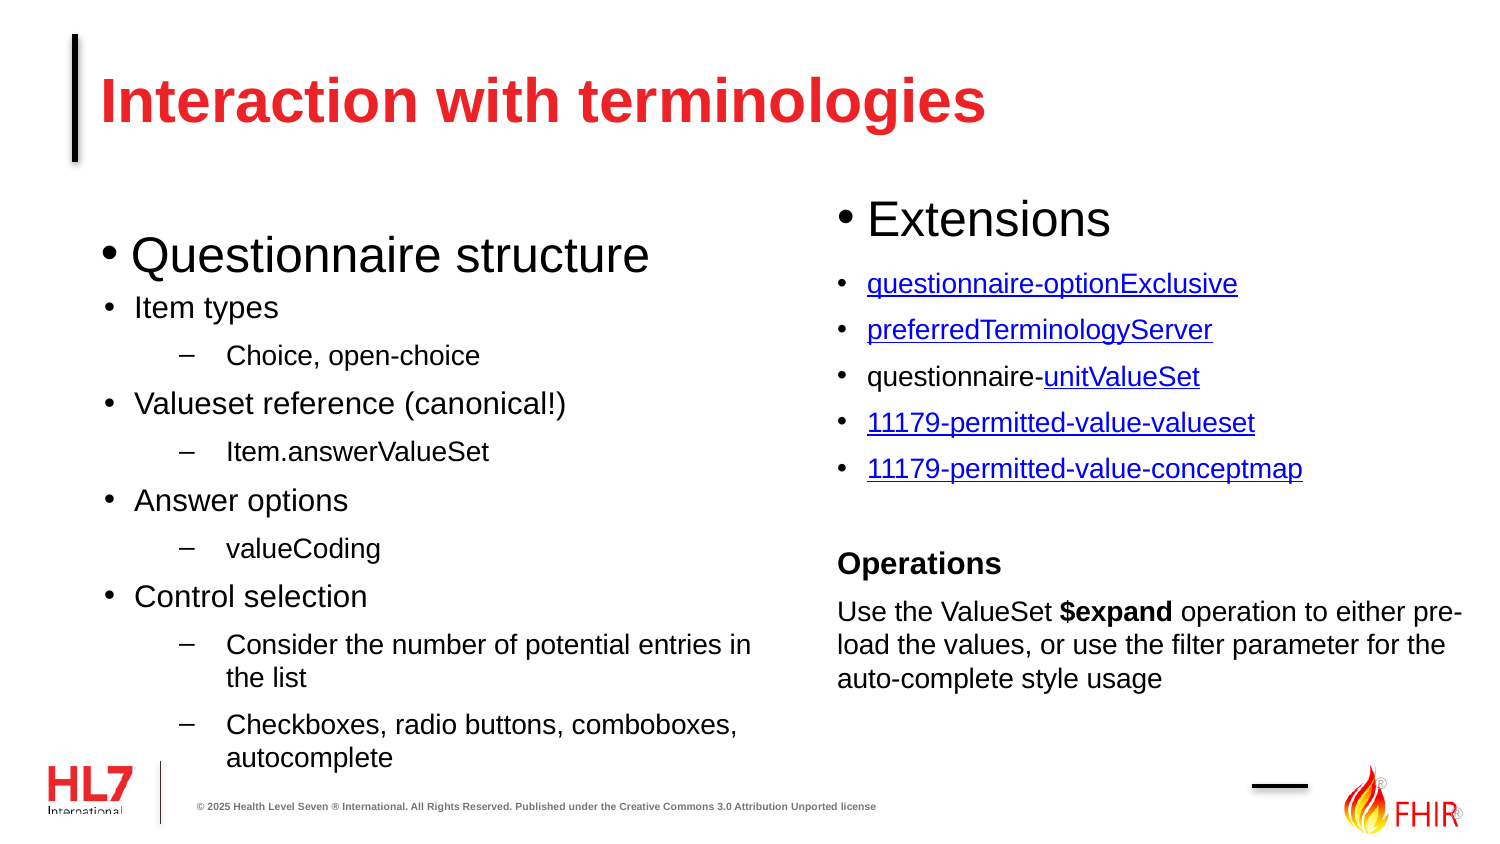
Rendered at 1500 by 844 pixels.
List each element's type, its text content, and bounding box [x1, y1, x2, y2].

footer © 2025 Health Level Seven ® International. All Rights Reserved. Published under the Creative Commons 3.0 Attribution Unported license [196, 786, 941, 813]
list Item types Choice, open-choice Valueset reference (canonical!) Item.answerValueSet Answer options valueCoding Control selection Consider the number of potential entries in the list Checkboxes, radio buttons, comboboxes, autocomplete [104, 287, 767, 792]
picture [1339, 770, 1463, 837]
title Interaction with terminologies [100, 33, 1451, 163]
list Extensions [836, 185, 1500, 265]
list questionnaire-optionExclusive preferredTerminologyServer questionnaire-unitValueSet 11179-permitted-value-valueset 11179-permitted-value-conceptmap Operations Use the ValueSet $expand operation to either pre-load the values, or use the filter parameter for the auto-complete style usage [836, 265, 1500, 770]
list Questionnaire structure [100, 222, 836, 731]
